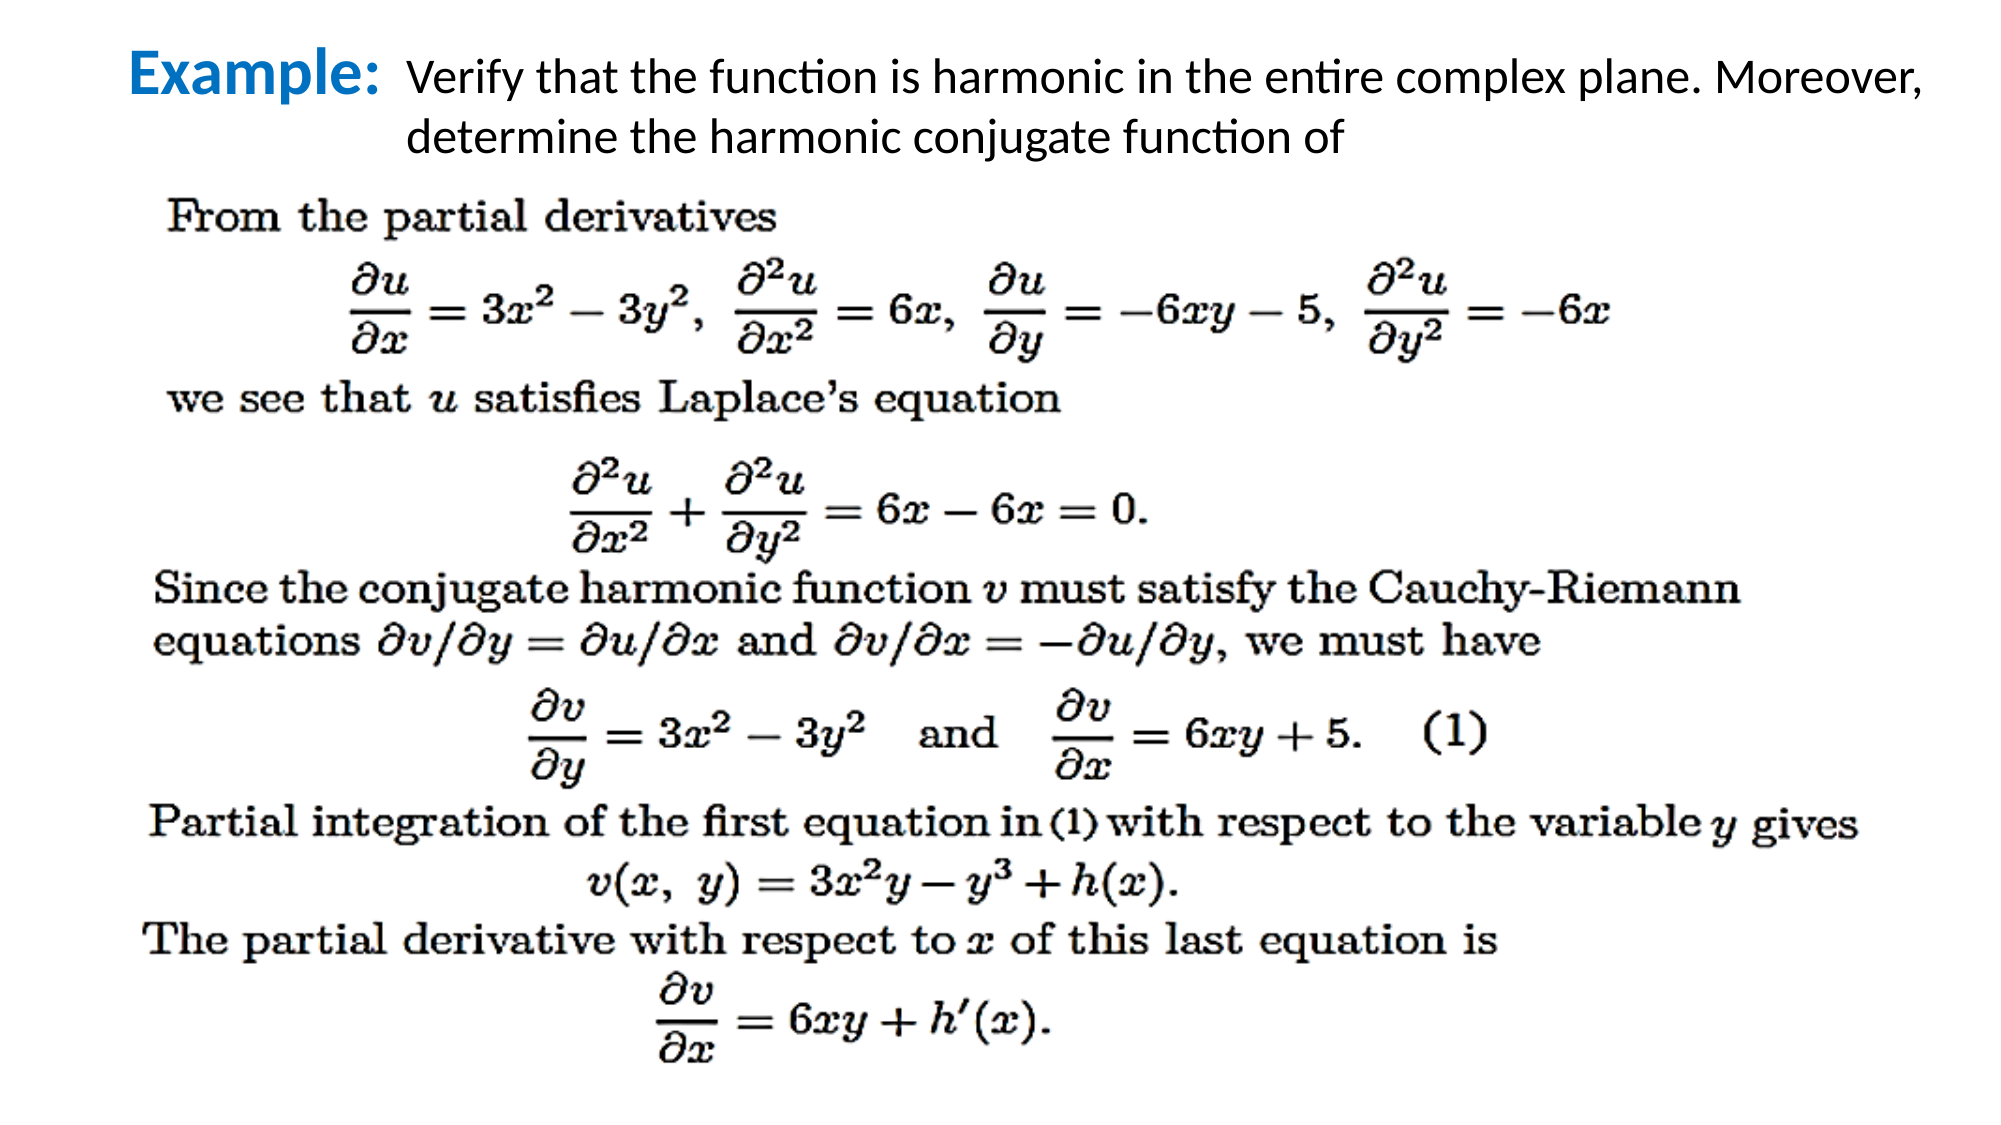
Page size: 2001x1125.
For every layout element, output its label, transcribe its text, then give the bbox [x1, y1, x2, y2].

title Example: [113, 36, 1839, 110]
picture [141, 189, 1867, 1080]
